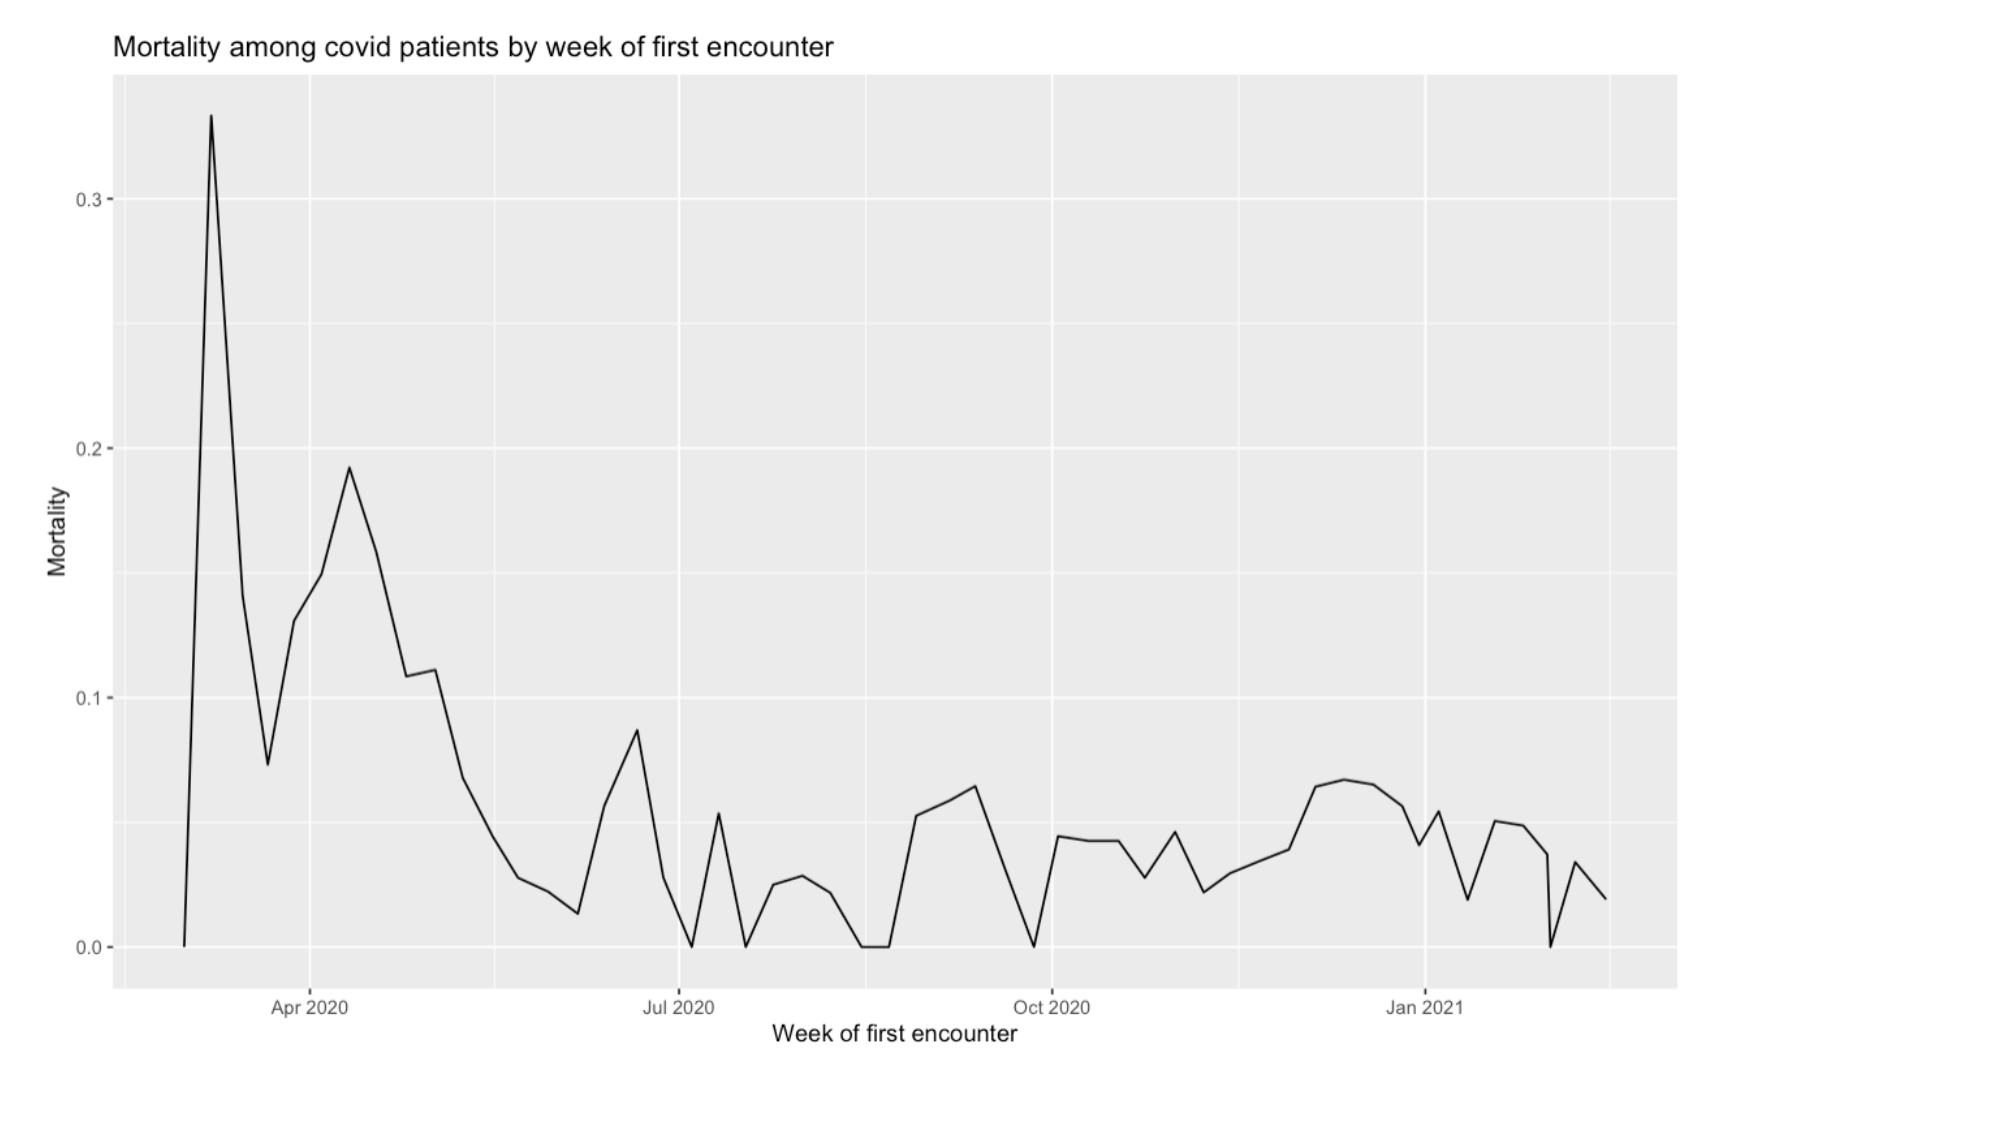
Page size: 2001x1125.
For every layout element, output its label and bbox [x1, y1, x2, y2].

list [40, 33, 1688, 1052]
